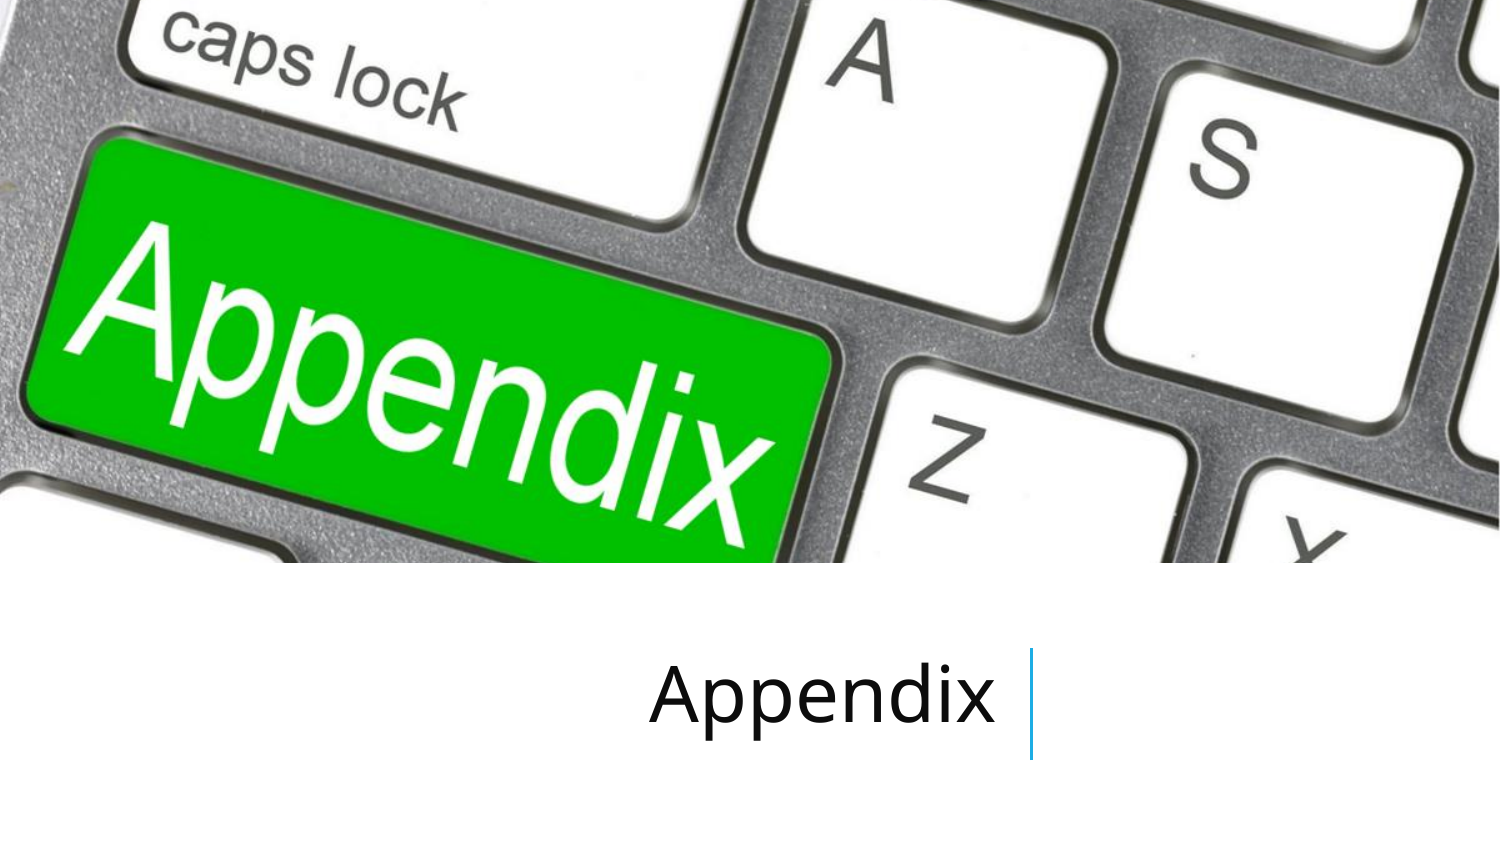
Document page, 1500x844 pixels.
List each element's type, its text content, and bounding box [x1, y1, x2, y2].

picture [0, 0, 1500, 563]
title Appendix [56, 610, 1013, 791]
